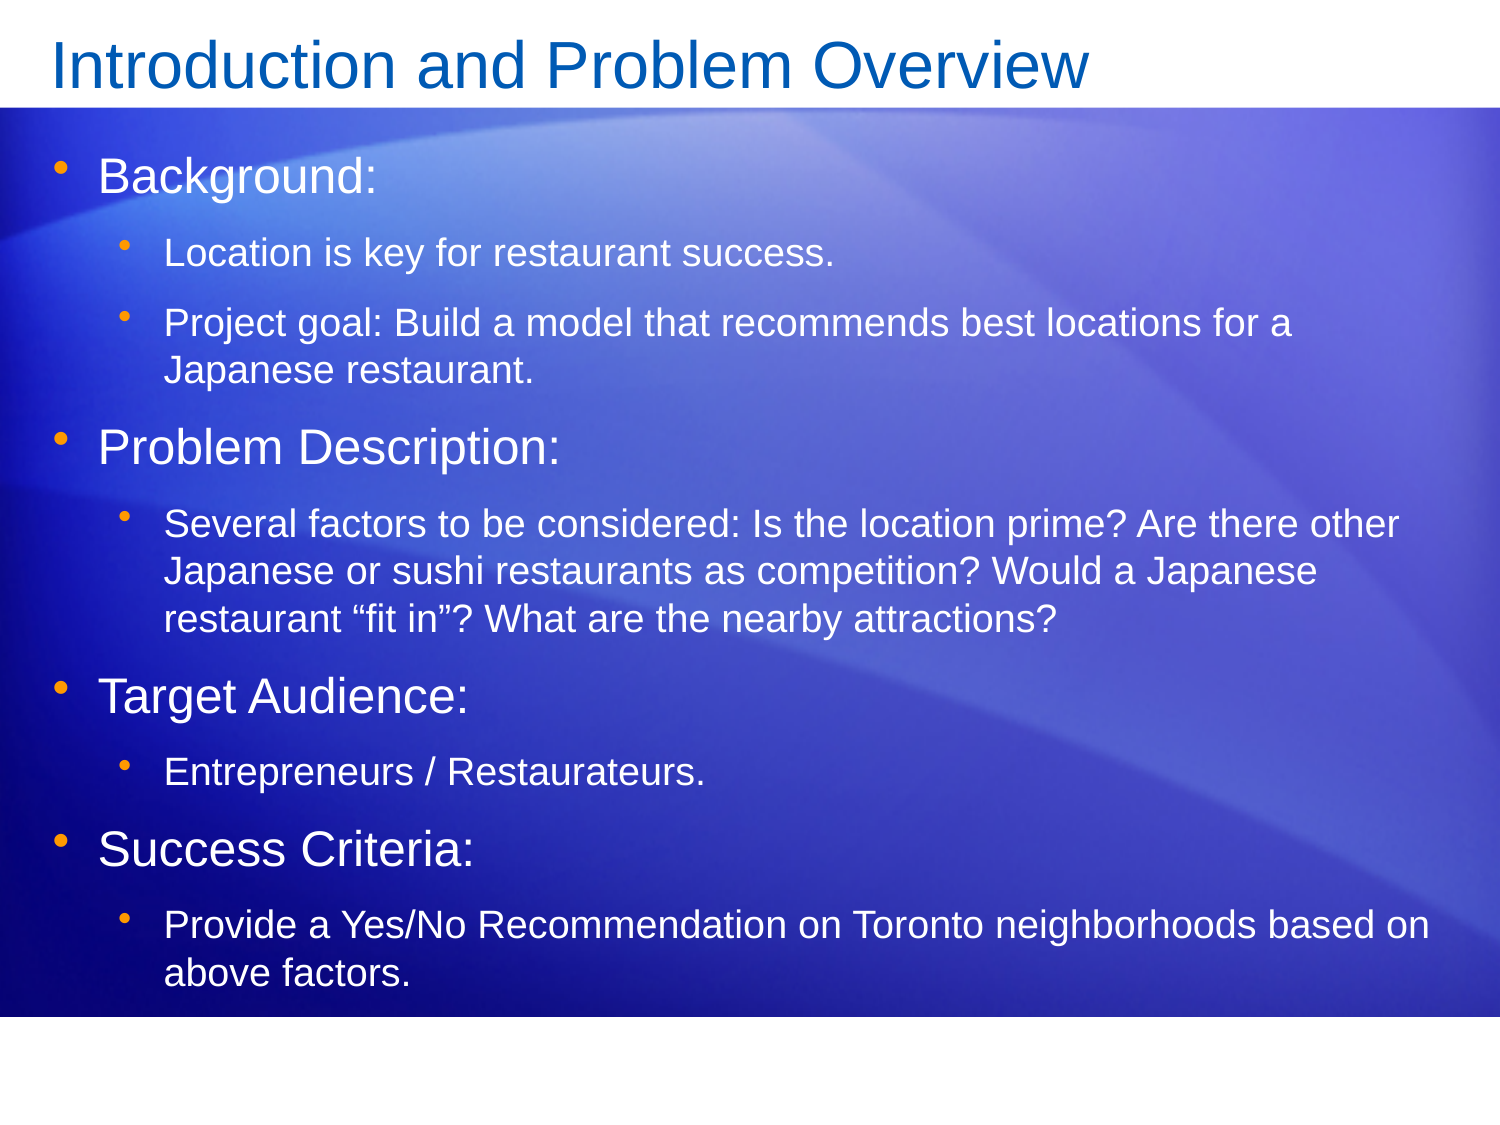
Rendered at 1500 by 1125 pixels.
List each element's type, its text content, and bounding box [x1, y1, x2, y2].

list Background: Location is key for restaurant success. Project goal: Build a model that recommends best locations for a Japanese restaurant. Problem Description: Several factors to be considered: Is the location prime? Are there other Japanese or sushi restaurants as competition? Would a Japanese restaurant “fit in”? What are the nearby attractions? Target Audience: Entrepreneurs / Restaurateurs. Success Criteria: Provide a Yes/No Recommendation on Toronto neighborhoods based on above factors. [37, 136, 1480, 1018]
title Introduction and Problem Overview [35, 11, 1386, 112]
picture [0, 108, 1500, 1017]
